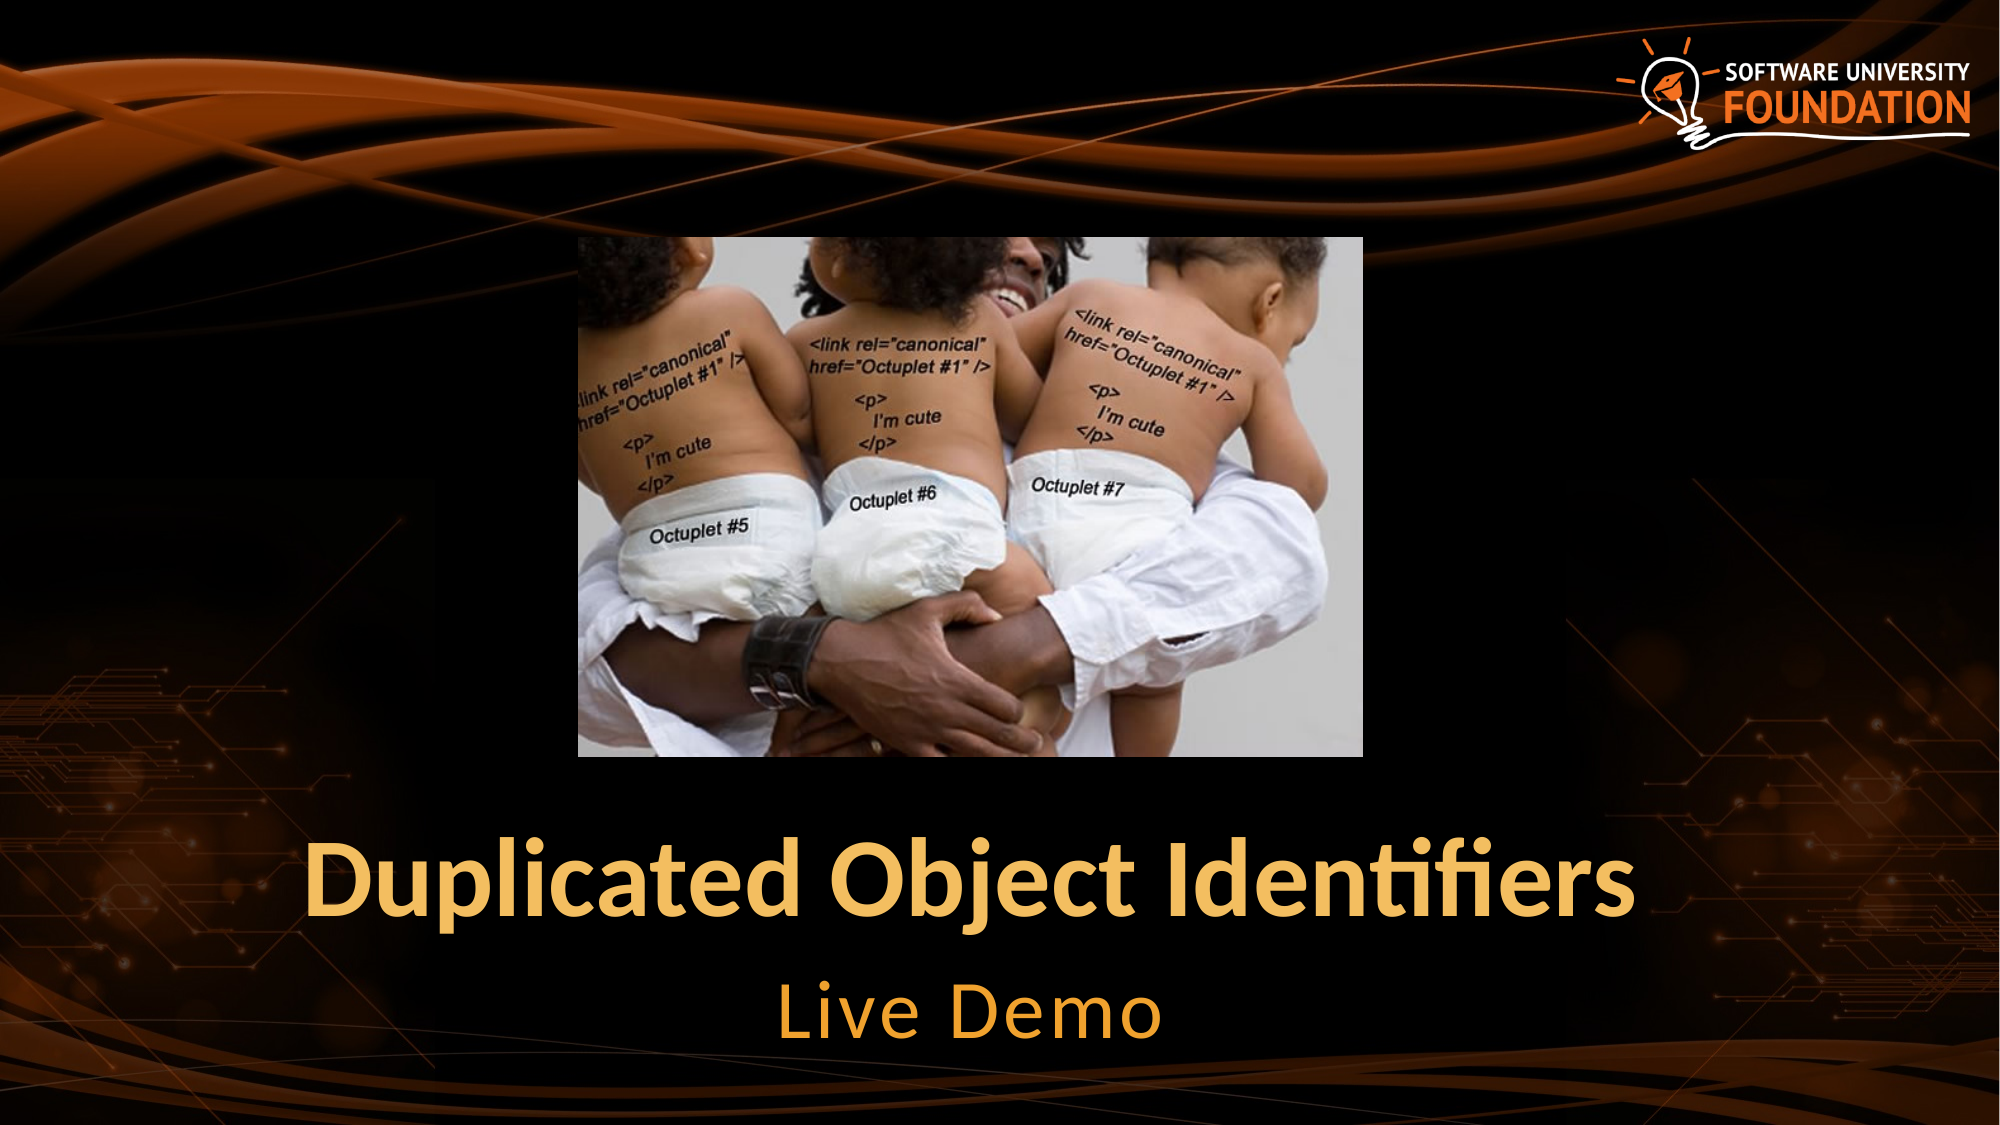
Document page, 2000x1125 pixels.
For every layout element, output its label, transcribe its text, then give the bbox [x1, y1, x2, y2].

picture [0, 0, 2000, 1125]
list Live Demo [237, 944, 1704, 1057]
title Duplicated Object Identifiers [237, 812, 1704, 944]
